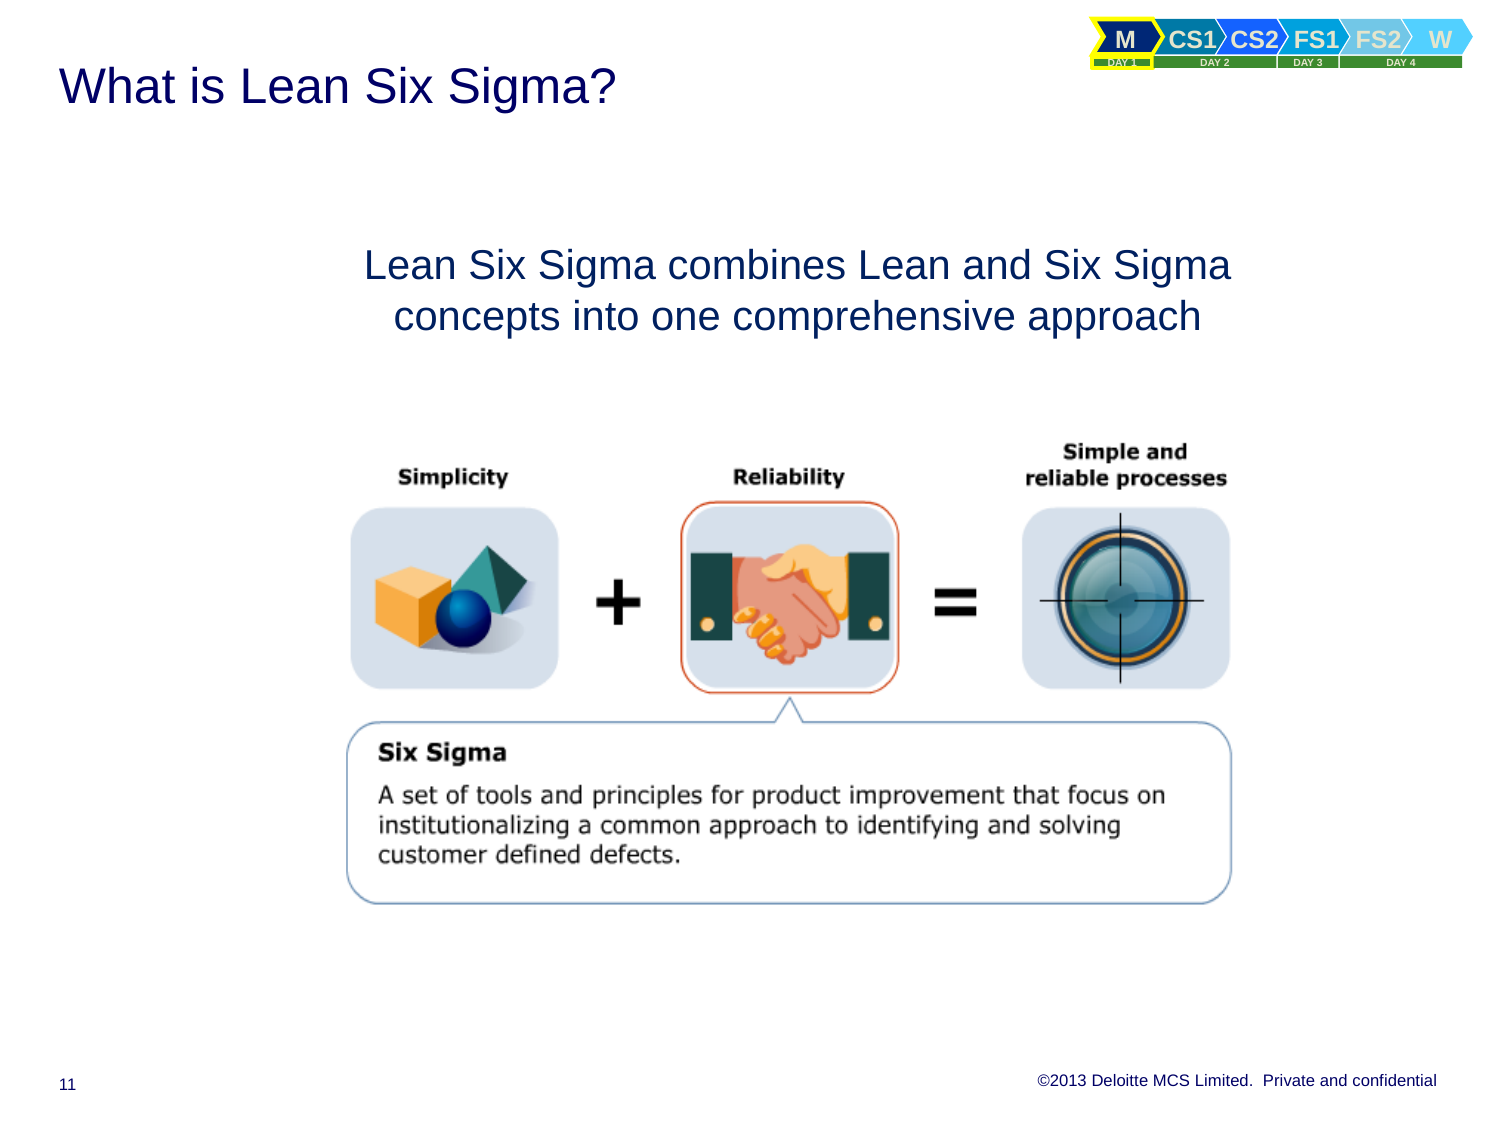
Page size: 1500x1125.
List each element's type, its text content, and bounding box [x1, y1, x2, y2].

slide_number 11 [58, 1073, 118, 1095]
text_box Lean Six Sigma combines Lean and Six Sigma concepts into one comprehensive approach [264, 231, 1332, 346]
title What is Lean Six Sigma? [58, 58, 1441, 163]
picture [231, 425, 1365, 954]
